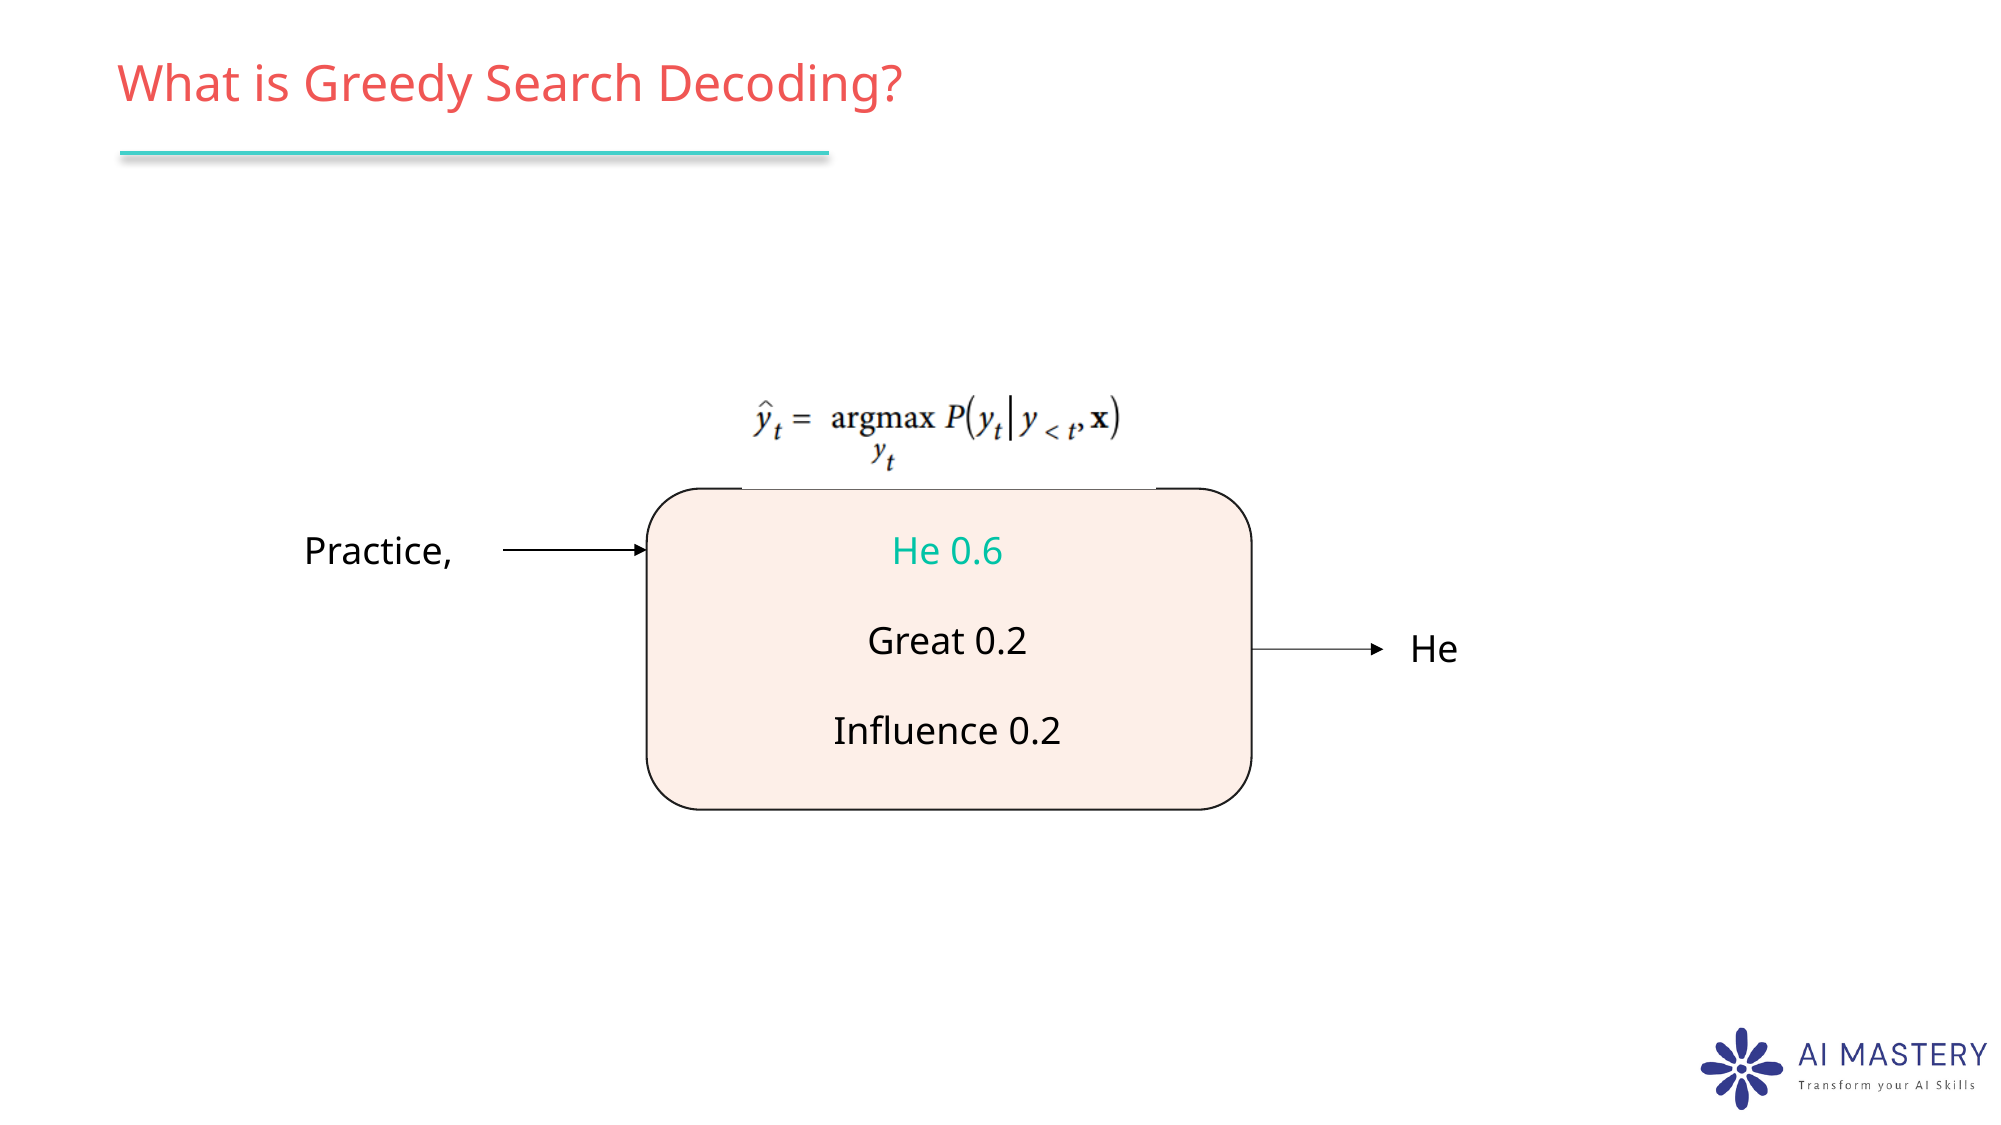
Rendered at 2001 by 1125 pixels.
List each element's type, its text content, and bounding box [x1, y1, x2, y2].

text_box Practice, [289, 519, 515, 580]
picture [742, 368, 1156, 489]
text_box [645, 487, 1253, 811]
text_box He [1395, 617, 1696, 678]
picture [1687, 1013, 2000, 1125]
title What is Greedy Search Decoding? [102, 0, 1828, 195]
text_box He 0.6 Great 0.2 Influence 0.2 [811, 519, 1084, 760]
